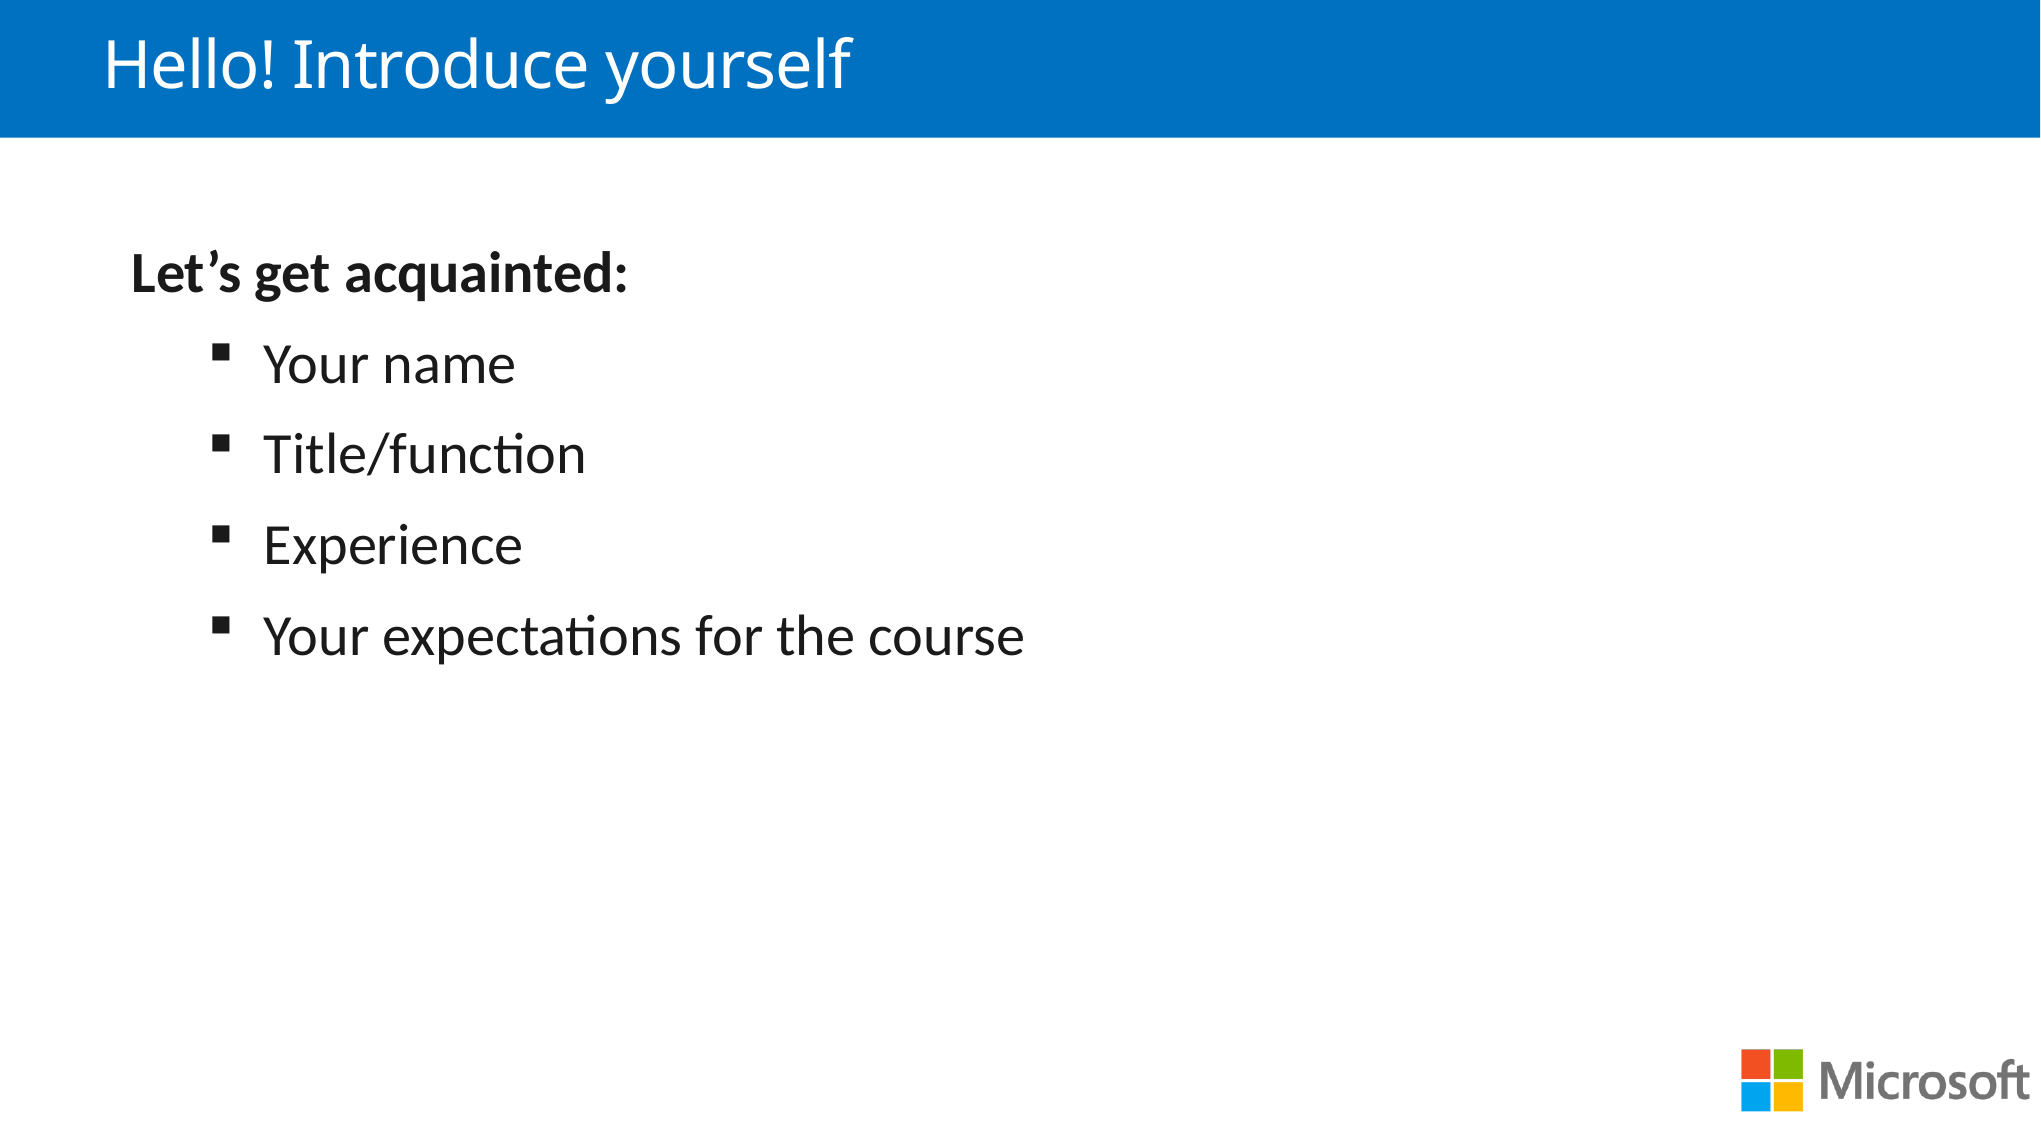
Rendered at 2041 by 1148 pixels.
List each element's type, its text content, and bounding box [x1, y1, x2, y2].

text_box Let’s get acquainted: Your name Title/function Experience Your expectations for the course [131, 212, 1644, 668]
picture [1701, 1012, 2041, 1148]
title Hello! Introduce yourself [101, 30, 1939, 117]
